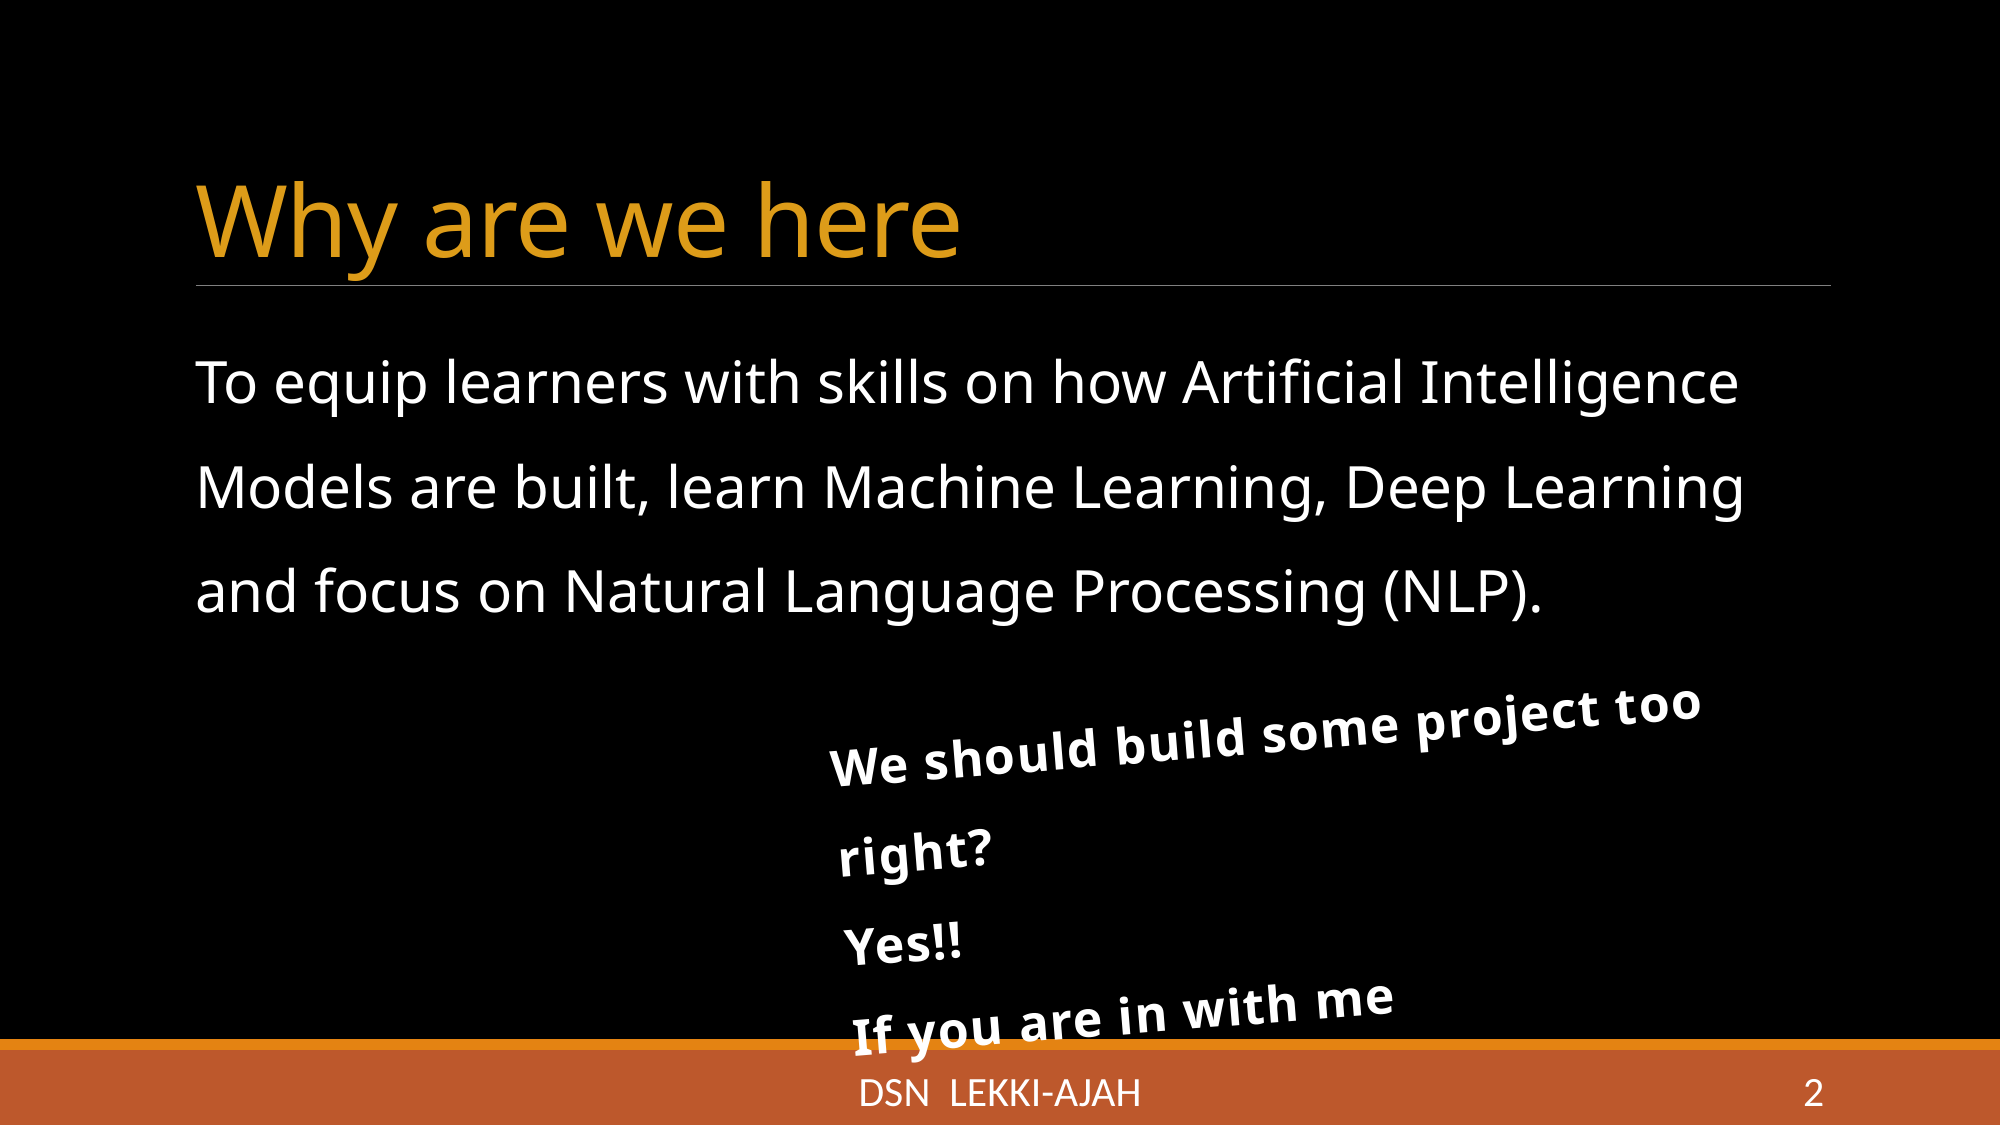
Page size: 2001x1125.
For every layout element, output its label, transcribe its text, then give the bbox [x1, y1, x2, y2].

title Why are we here [180, 47, 1830, 285]
slide_number 2 [1624, 1059, 1840, 1120]
footer DSN LEKKI-AJAH [604, 1059, 1396, 1120]
text_box We should build some project too right? Yes!! If you are in with me [810, 621, 1838, 1059]
list To equip learners with skills on how Artificial Intelligence Models are built, learn Machine Learning, Deep Learning and focus on Natural Language Processing (NLP). [180, 302, 1830, 963]
